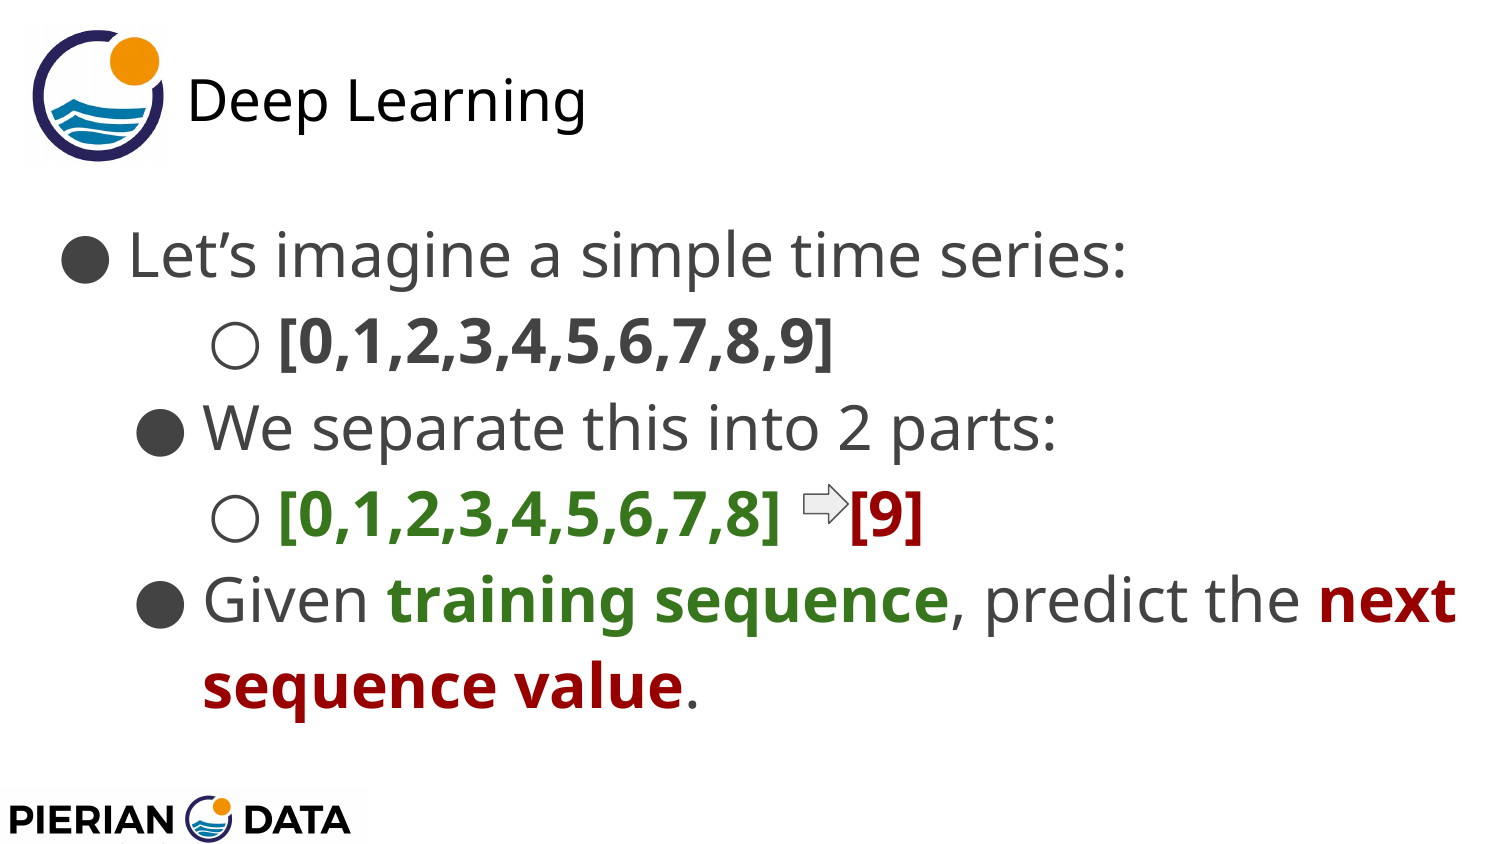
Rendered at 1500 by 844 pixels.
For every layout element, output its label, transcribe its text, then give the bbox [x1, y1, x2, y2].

picture [24, 24, 172, 167]
picture [0, 787, 368, 844]
list Let’s imagine a simple time series: [0,1,2,3,4,5,6,7,8,9] We separate this into 2 parts: [0,1,2,3,4,5,6,7,8] [9] Given training sequence, predict the next sequence value. [37, 189, 1500, 750]
text_box [803, 484, 849, 524]
title Deep Learning [175, 48, 1449, 143]
